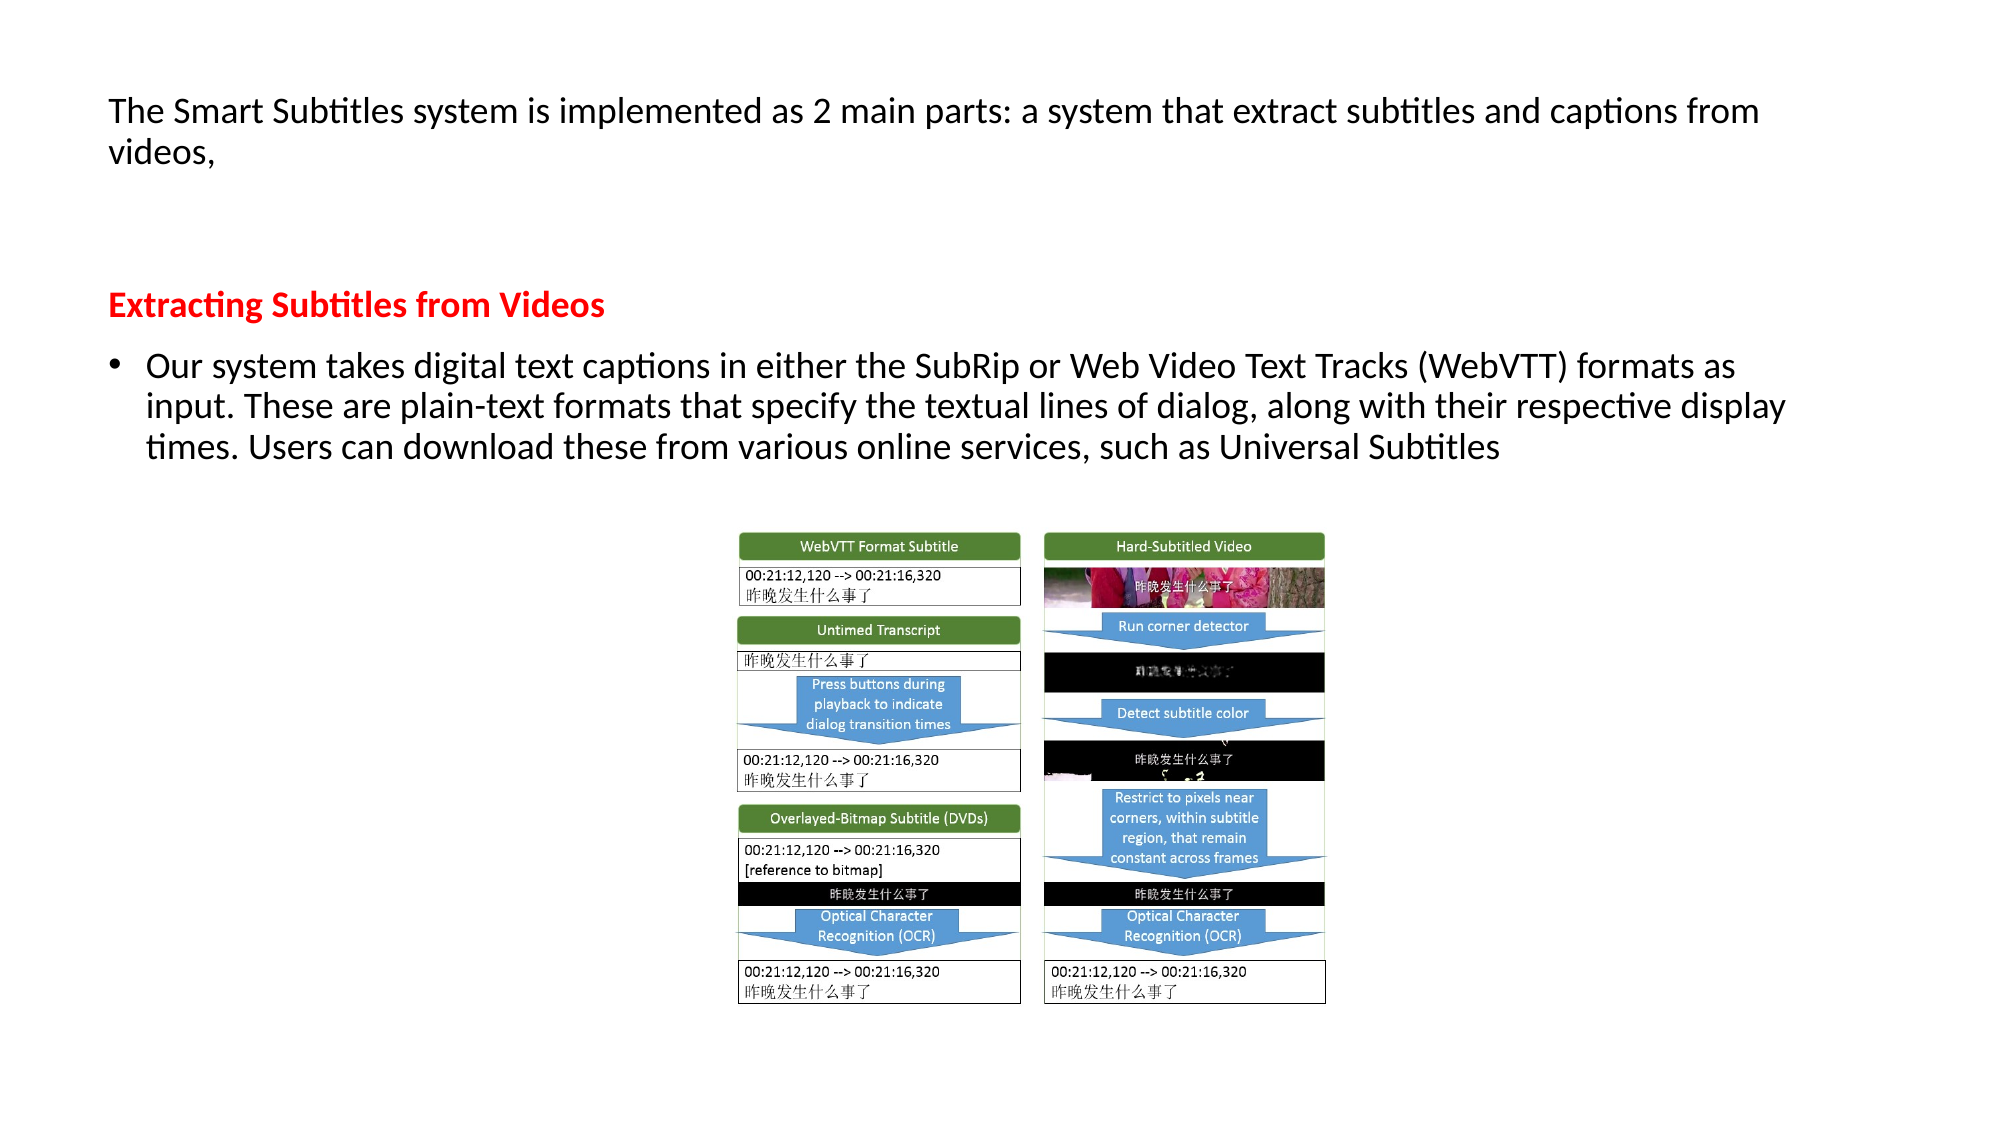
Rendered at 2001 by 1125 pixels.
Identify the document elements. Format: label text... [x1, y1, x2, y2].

picture [732, 527, 1330, 1007]
list The Smart Subtitles system is implemented as 2 main parts: a system that extract subtitles and captions from videos, Extracting Subtitles from Videos Our system takes digital text captions in either the SubRip or Web Video Text Tracks (WebVTT) formats as input. These are plain-text formats that specify the textual lines of dialog, along with their respective display times. Users can download these from various online services, such as Universal Subtitles [93, 83, 1819, 798]
